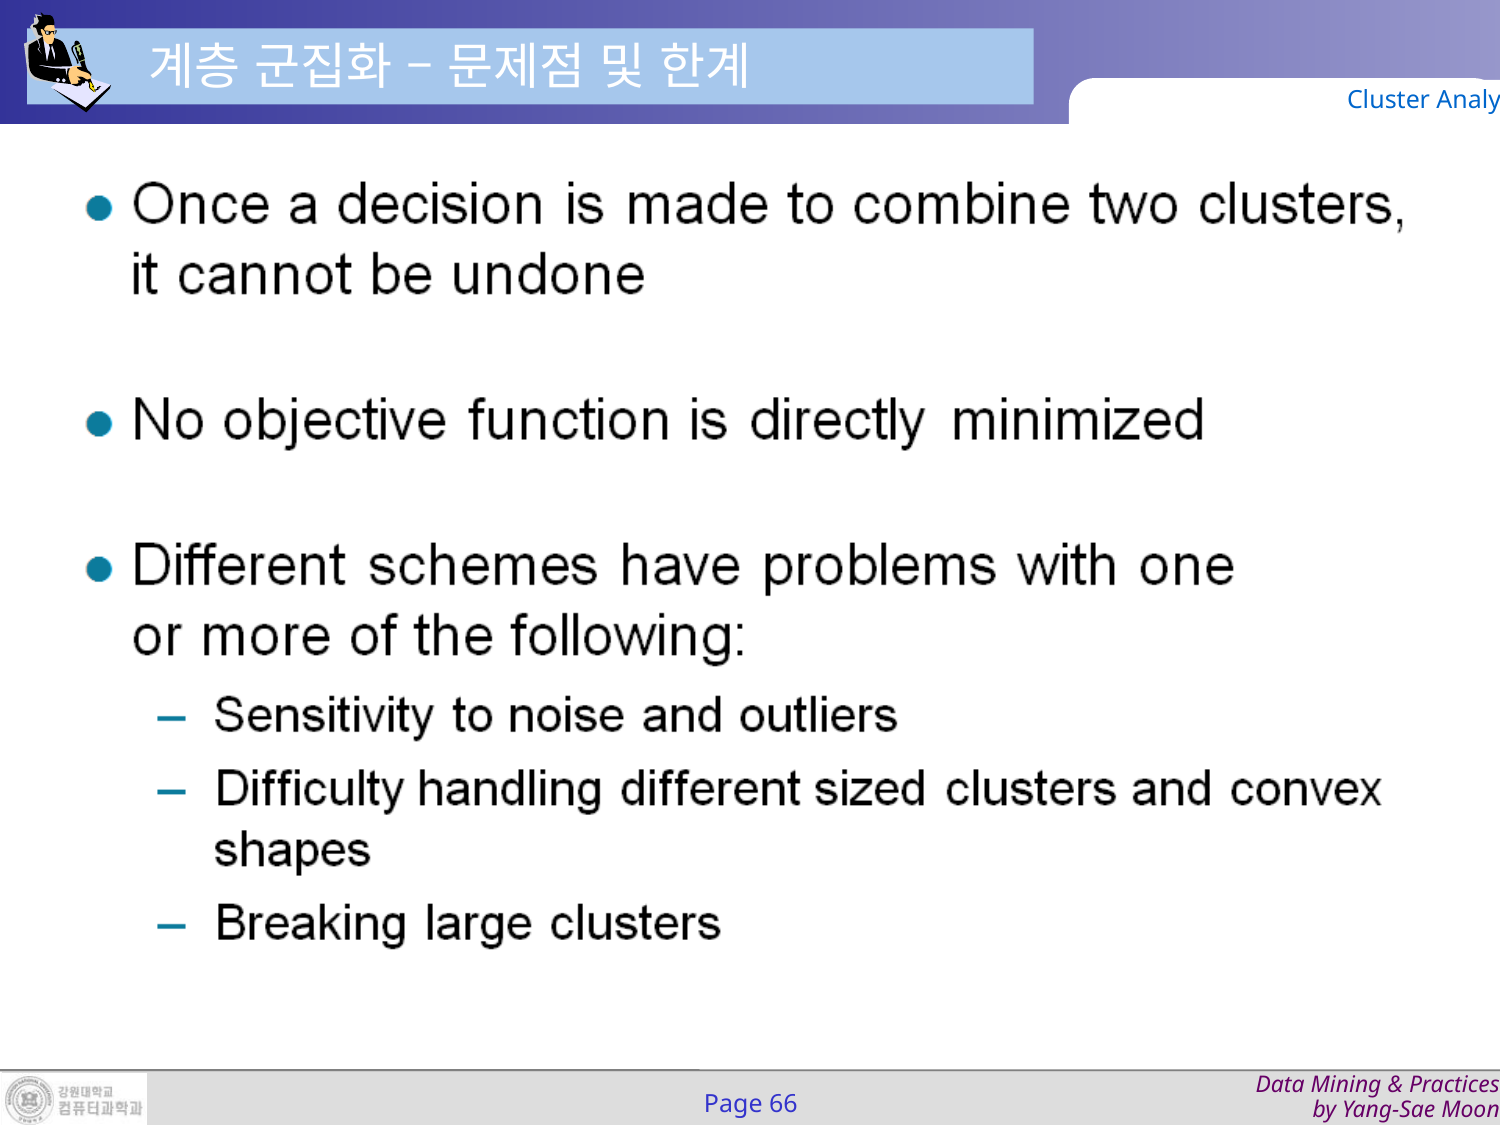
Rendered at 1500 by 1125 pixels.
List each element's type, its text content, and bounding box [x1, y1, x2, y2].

text_box Cluster Analysis [1245, 78, 1500, 120]
slide_number Page 66 [682, 1079, 819, 1124]
text_box 계층 군집화 – 문제점 및 한계 [133, 26, 1093, 102]
picture [2, 1073, 147, 1125]
picture [67, 159, 1432, 965]
